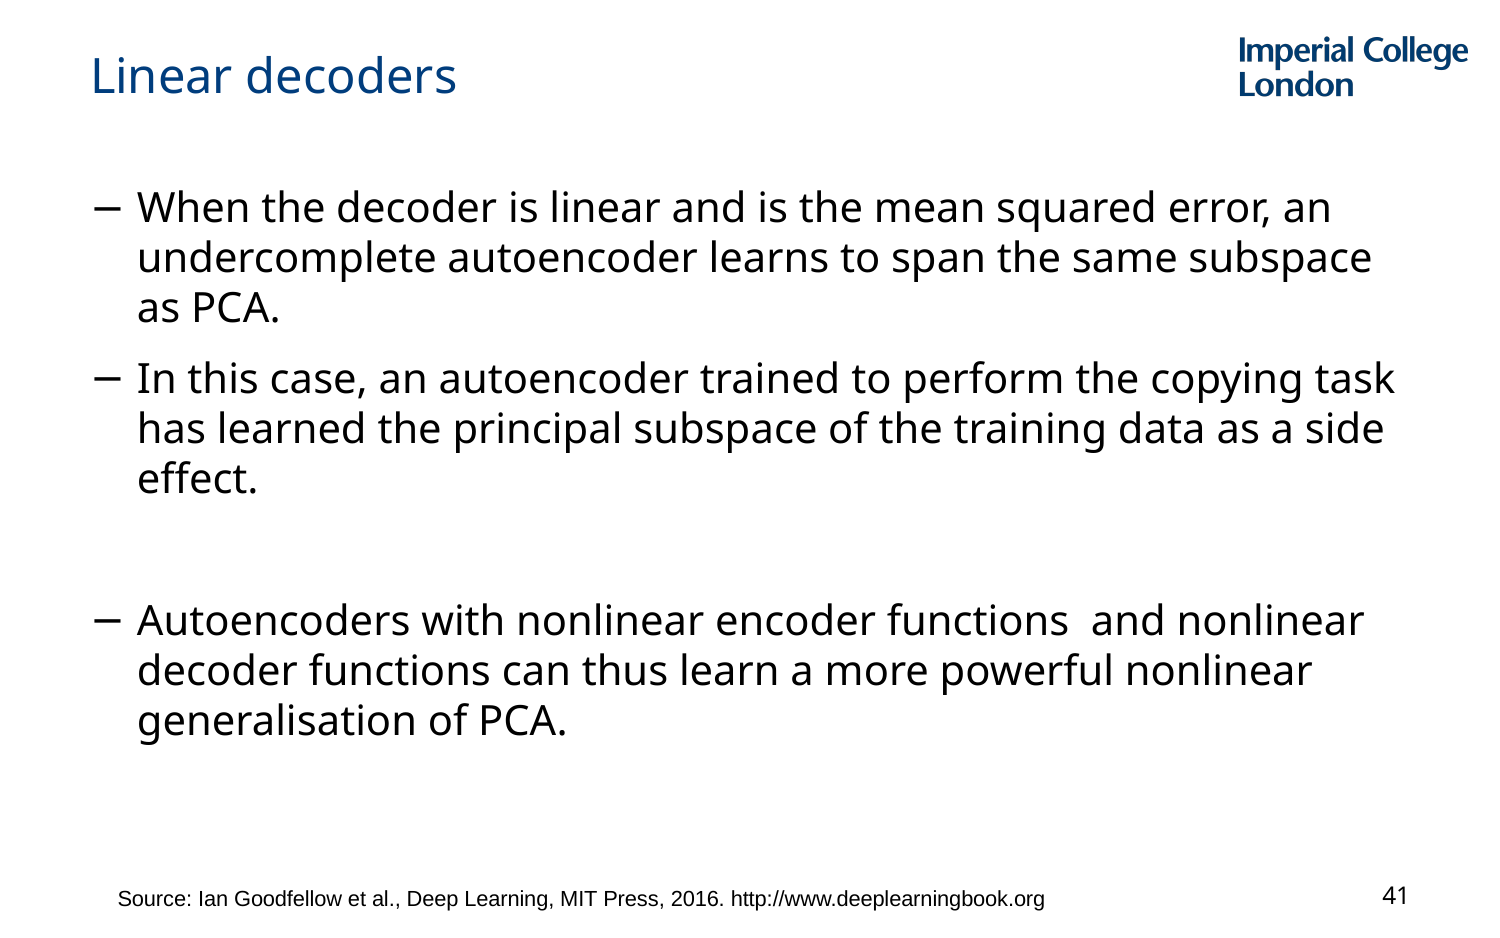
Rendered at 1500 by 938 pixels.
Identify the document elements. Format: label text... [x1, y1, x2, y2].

slide_number 41 [1074, 872, 1426, 920]
text_box Source: Ian Goodfellow et al., Deep Learning, MIT Press, 2016. http://www.deeplearningbook.org [102, 877, 1062, 919]
title Linear decoders [75, 0, 1425, 153]
picture [1425, 18, 1486, 114]
